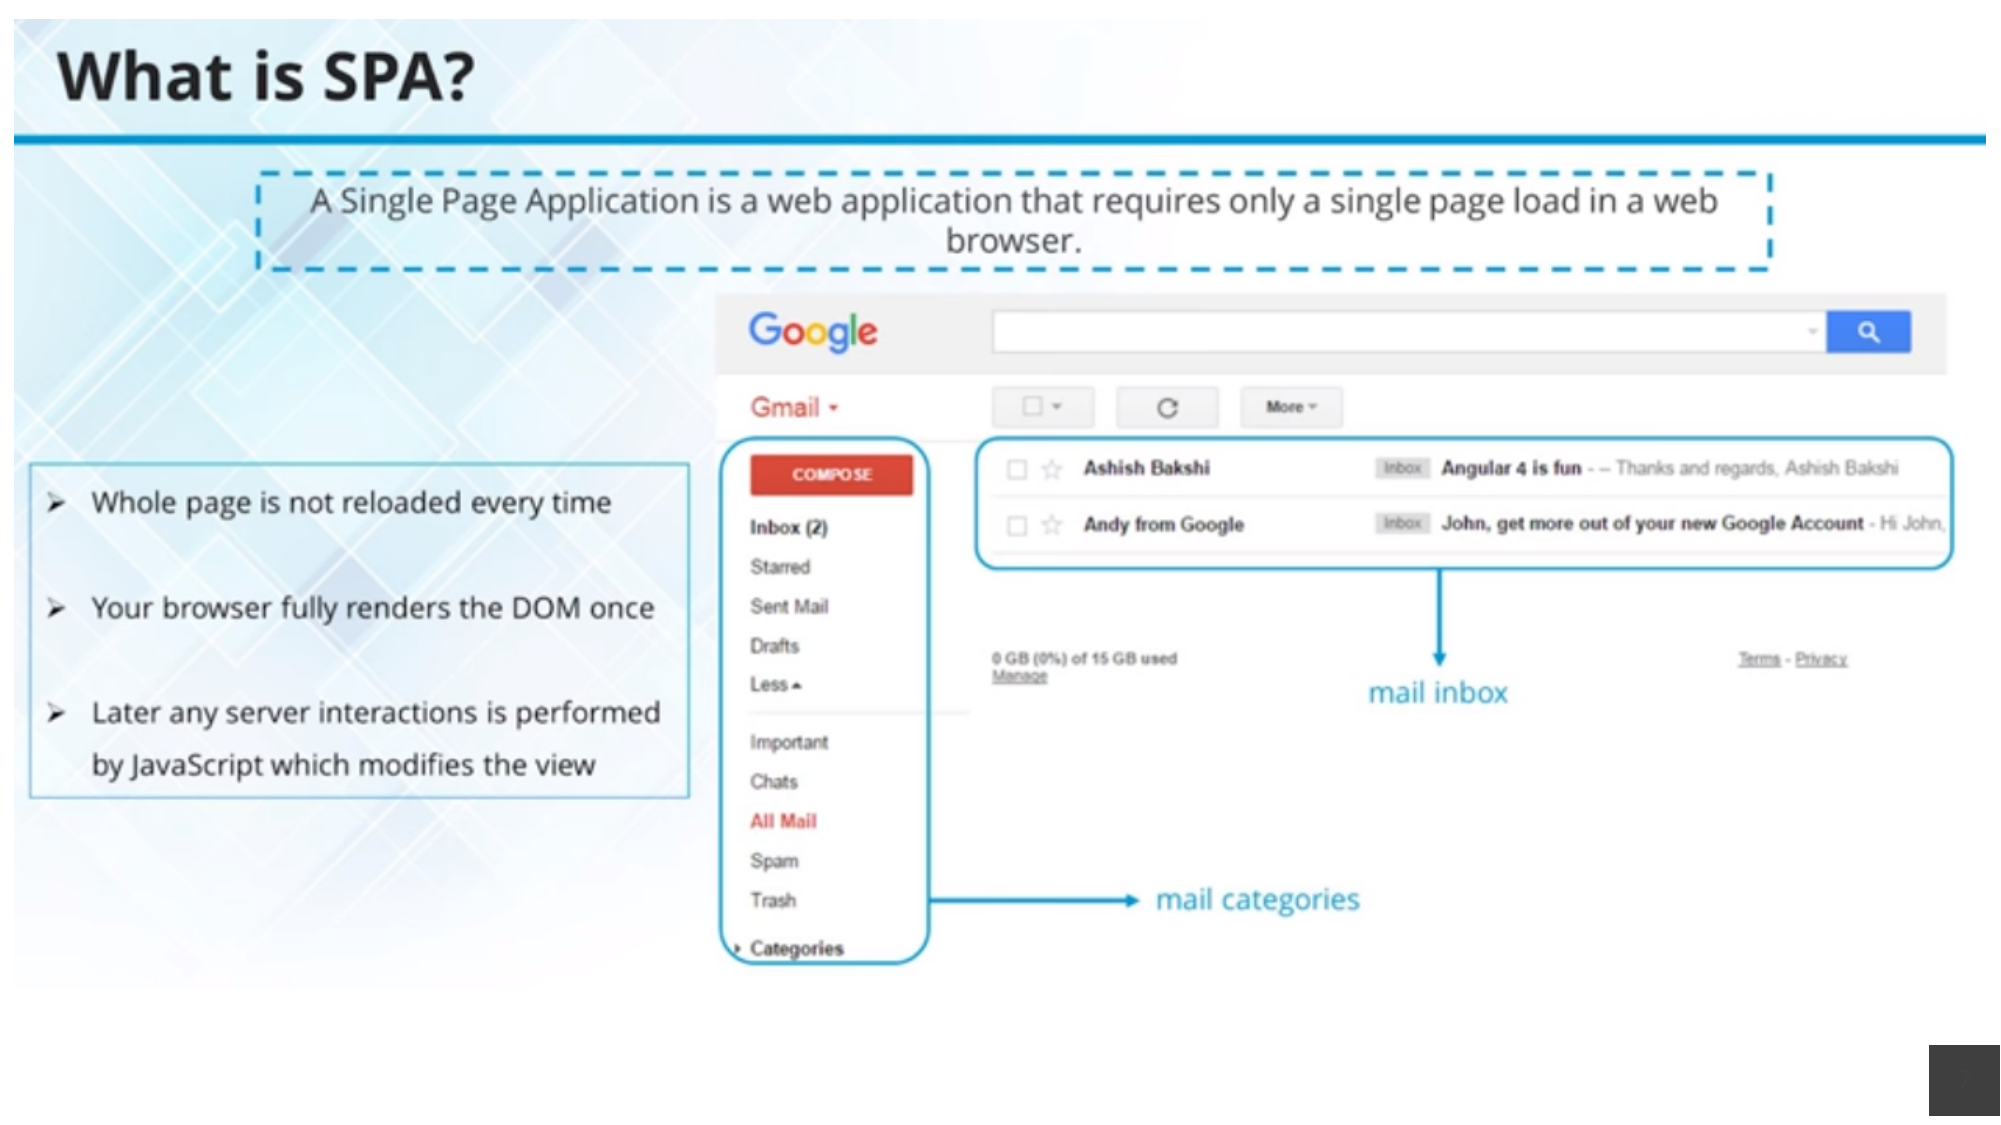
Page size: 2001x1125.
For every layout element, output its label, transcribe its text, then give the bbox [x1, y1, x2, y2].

slide_number ‹#› [1929, 1045, 2000, 1116]
picture [13, 143, 1987, 989]
picture [13, 19, 1987, 136]
